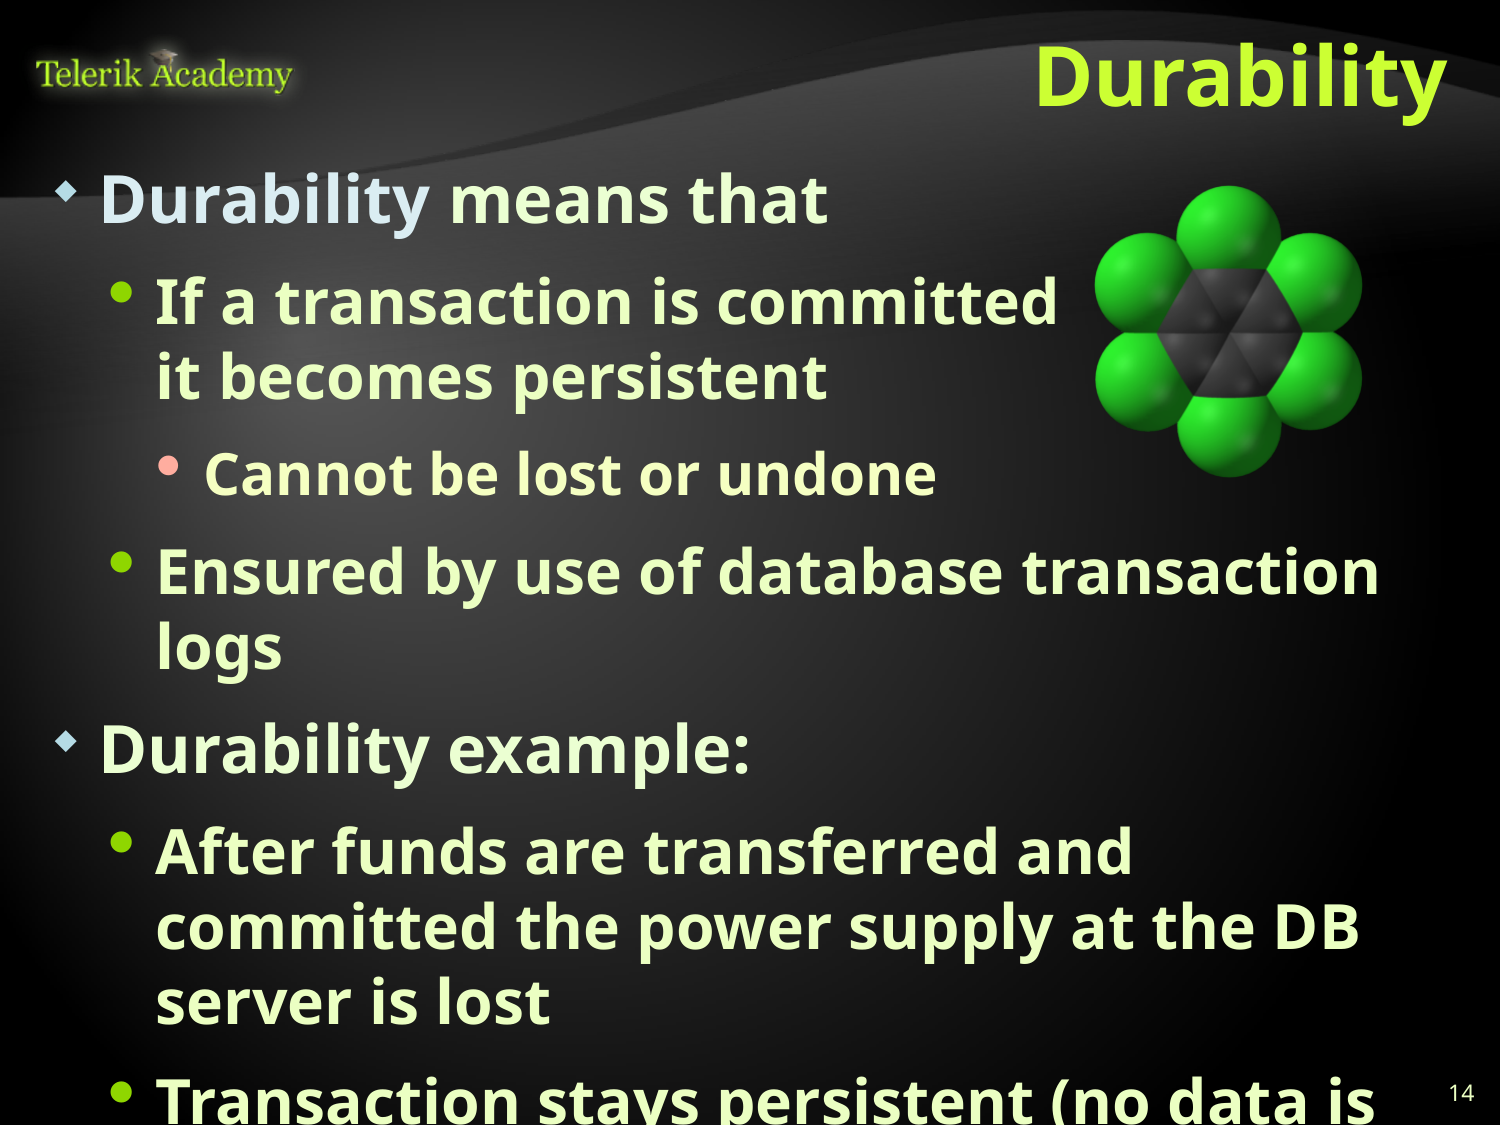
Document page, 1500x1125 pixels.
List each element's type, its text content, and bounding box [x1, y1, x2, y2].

picture [0, 0, 1500, 1125]
title Durability [300, 12, 1463, 149]
list Durability means that If a transaction is committed it becomes persistent Cannot be lost or undone Ensured by use of database transaction logs Durability example: After funds are transferred and committed the power supply at the DB server is lost Transaction stays persistent (no data is lost) [37, 149, 1463, 1100]
text_box 14 [1414, 1075, 1490, 1113]
